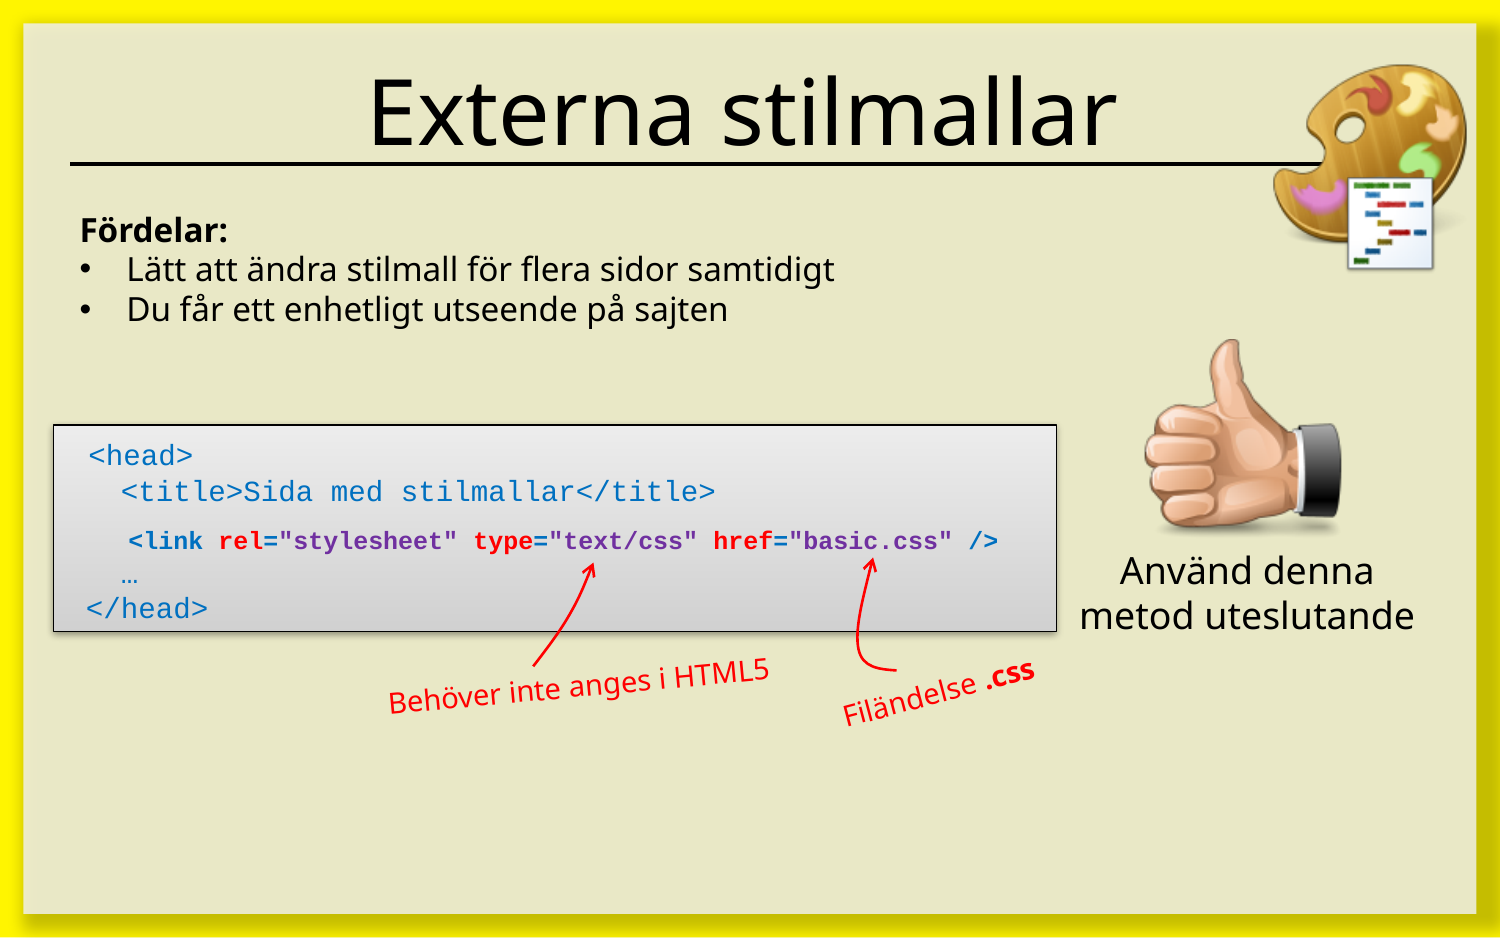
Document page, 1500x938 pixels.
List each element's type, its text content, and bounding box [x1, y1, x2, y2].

picture [1141, 339, 1343, 540]
text_box <head> <title>Sida med stilmallar</title> <link rel="stylesheet" type="text/css" href="basic.css" /> … </head> [53, 424, 1057, 632]
text_box Filändelse .css [822, 638, 1055, 745]
text_box Använd denna metod uteslutande [1052, 539, 1443, 645]
title Externa stilmallar [105, 46, 1381, 174]
picture [1269, 54, 1470, 274]
text_box Behöver inte anges i HTML5 [371, 640, 787, 729]
text_box [856, 557, 897, 672]
text_box Fördelar: Lätt att ändra stilmall för flera sidor samtidigt Du får ett enhetligt utseende på sajten [64, 201, 851, 336]
text_box [534, 562, 596, 664]
